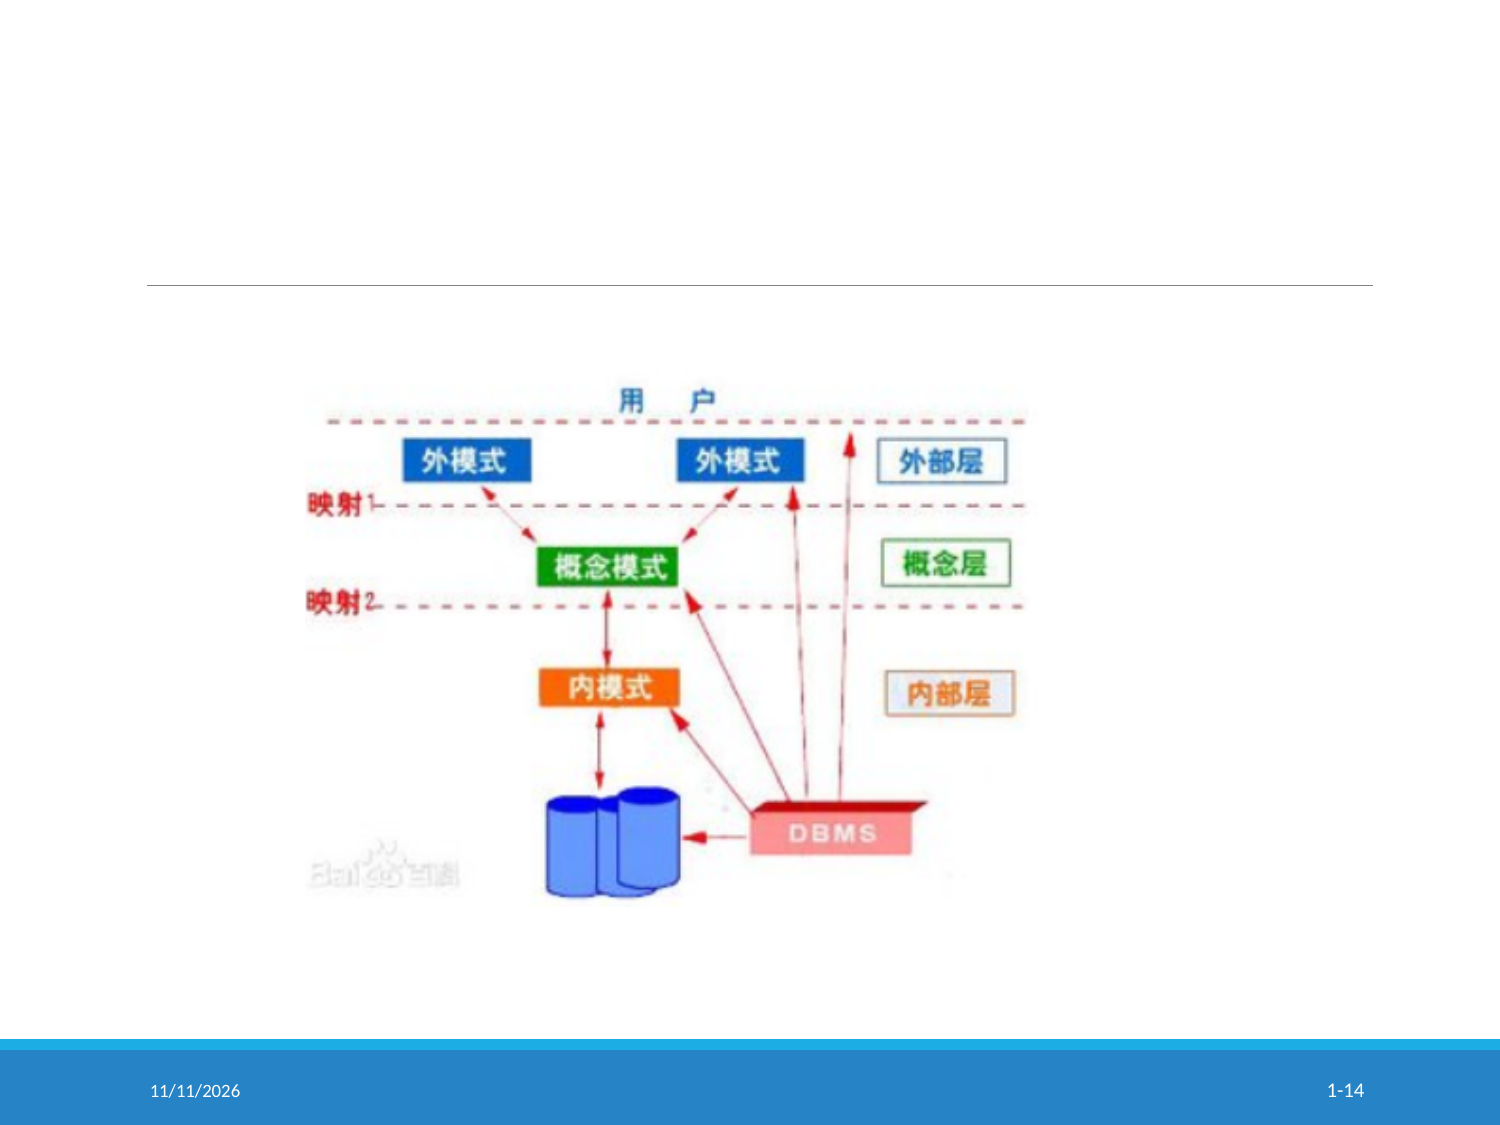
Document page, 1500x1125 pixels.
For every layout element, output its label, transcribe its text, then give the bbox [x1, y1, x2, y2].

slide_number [134, 1059, 440, 1120]
slide_number 1-14 [1217, 1059, 1380, 1120]
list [304, 368, 1039, 908]
